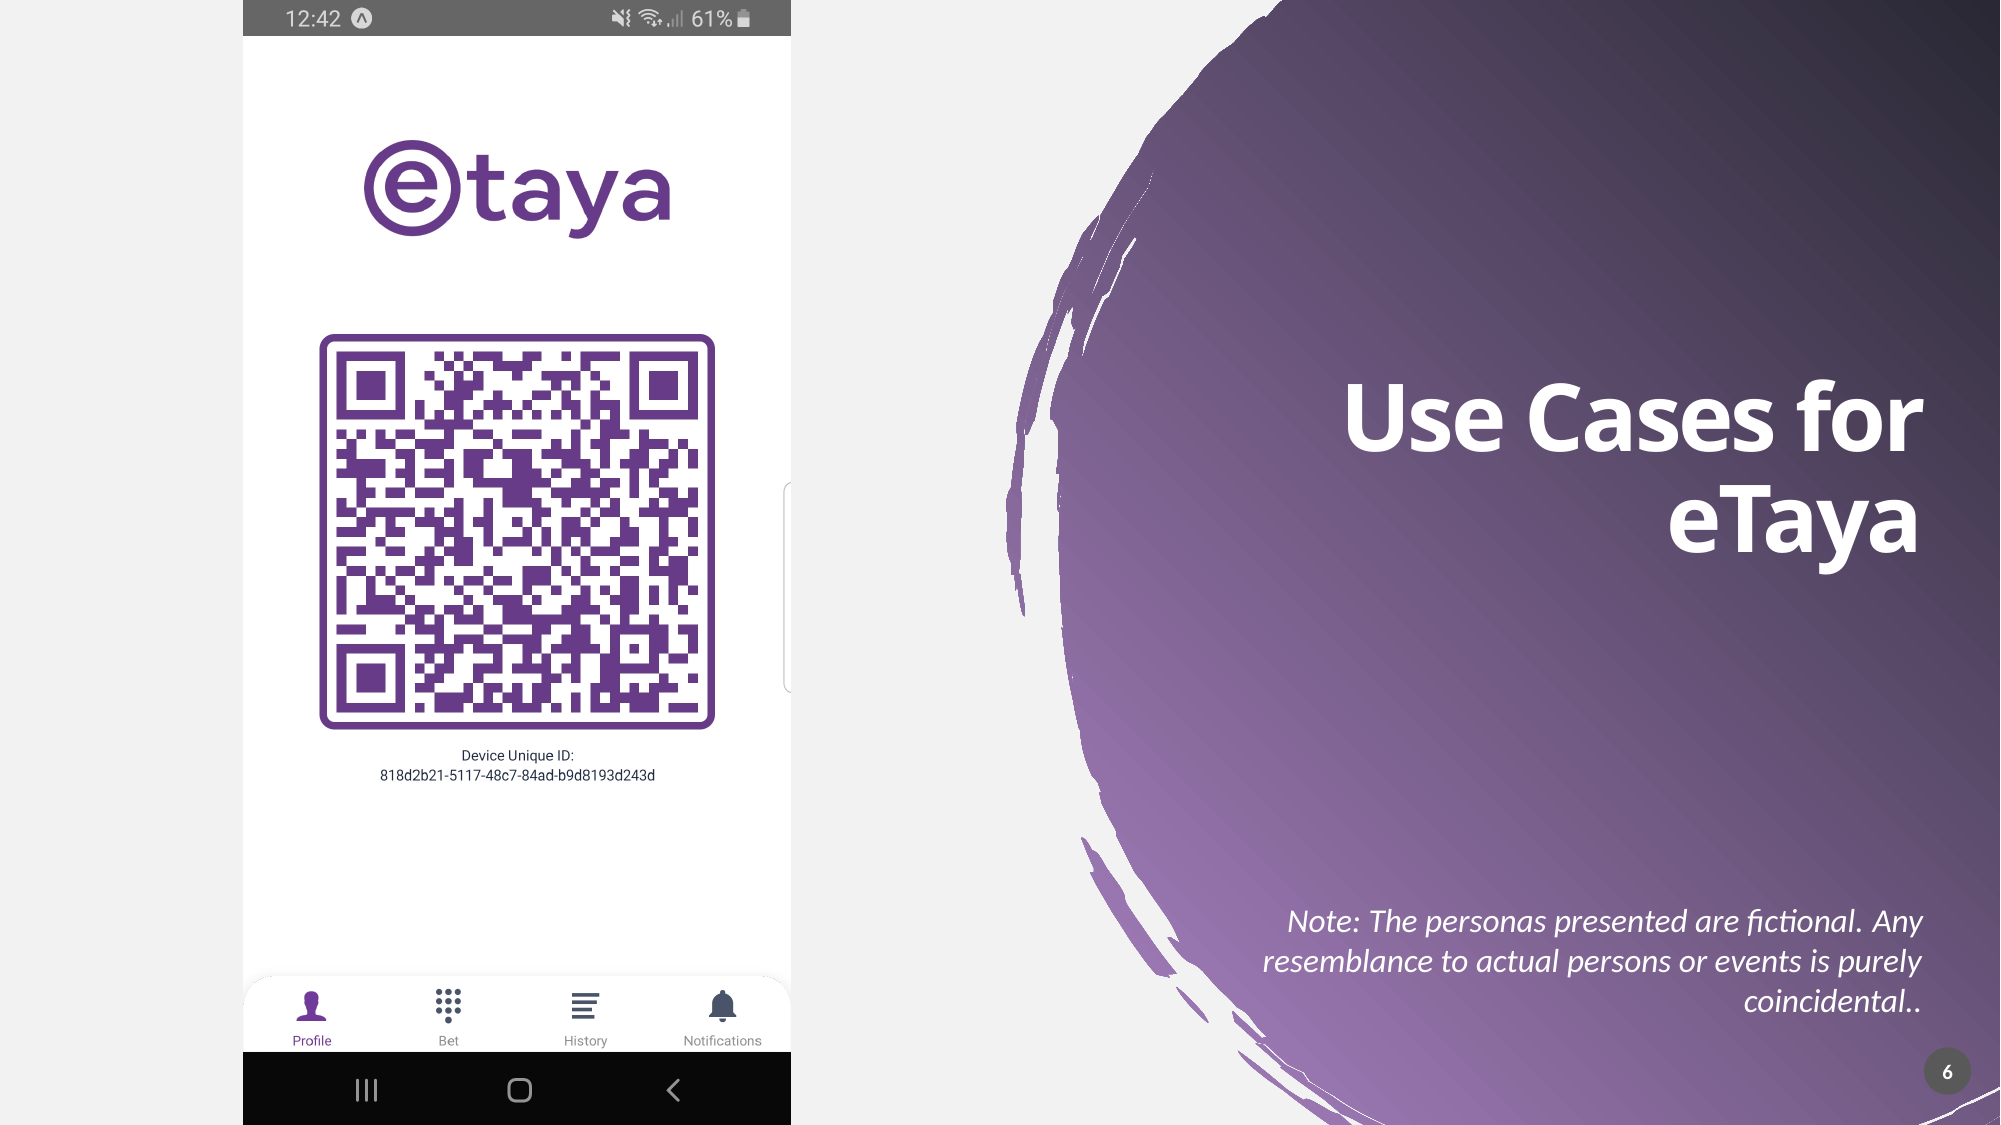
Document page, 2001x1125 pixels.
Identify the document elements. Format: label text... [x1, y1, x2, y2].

text_box Use Cases for eTaya [1289, 455, 1923, 574]
subtitle Note: The personas presented are fictional. Any resemblance to actual persons or events is purely coincidental.. [1223, 431, 1923, 1020]
slide_number 6 [1923, 1047, 1972, 1095]
picture [243, 0, 791, 1125]
